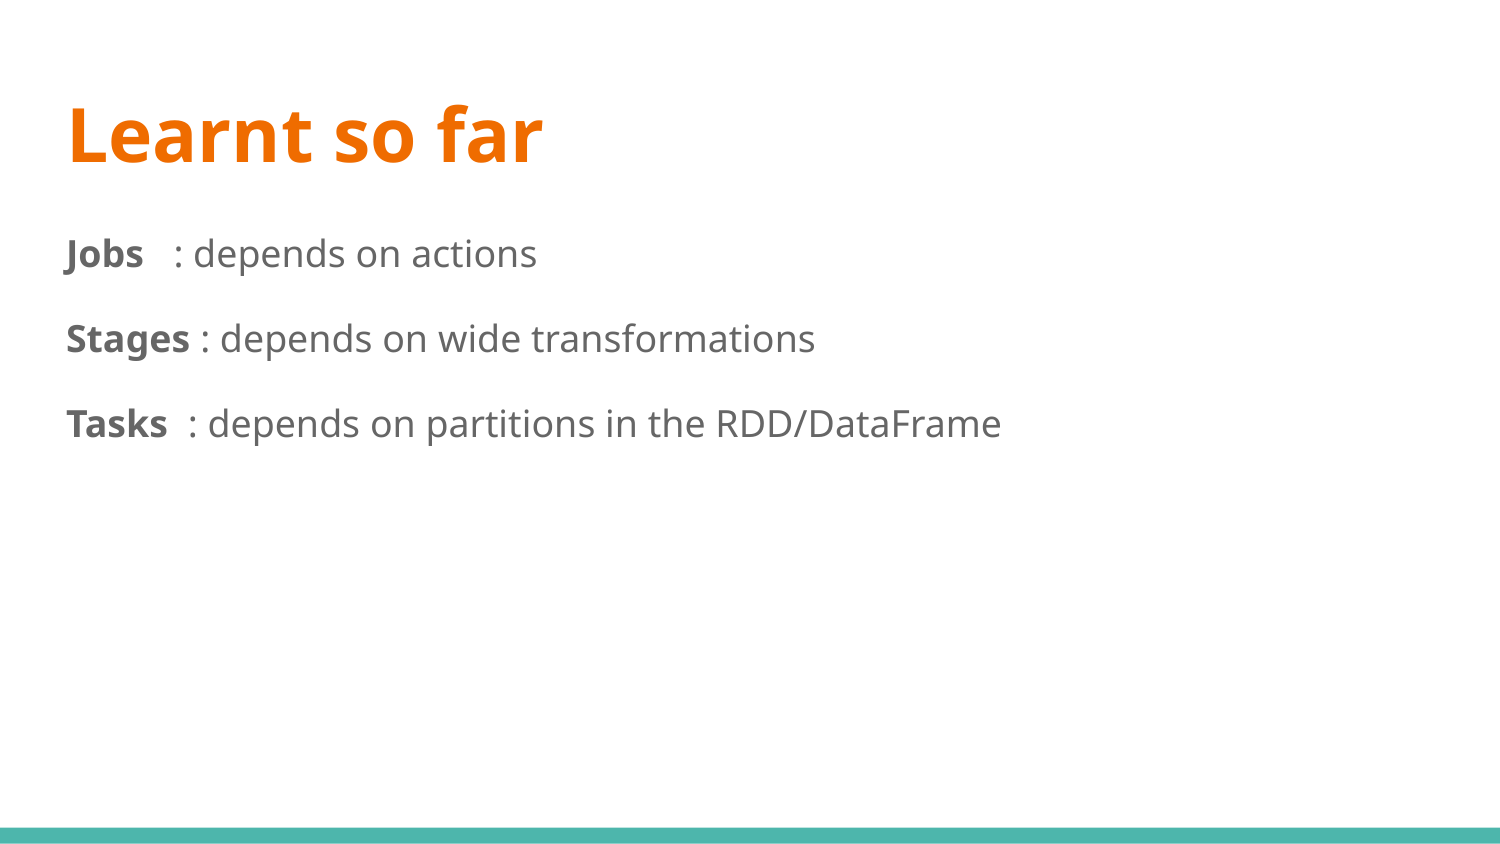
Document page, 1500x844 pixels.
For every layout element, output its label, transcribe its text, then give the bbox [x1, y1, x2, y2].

title Learnt so far [51, 72, 1449, 189]
list Jobs : depends on actions Stages : depends on wide transformations Tasks : depends on partitions in the RDD/DataFrame [51, 207, 1449, 750]
